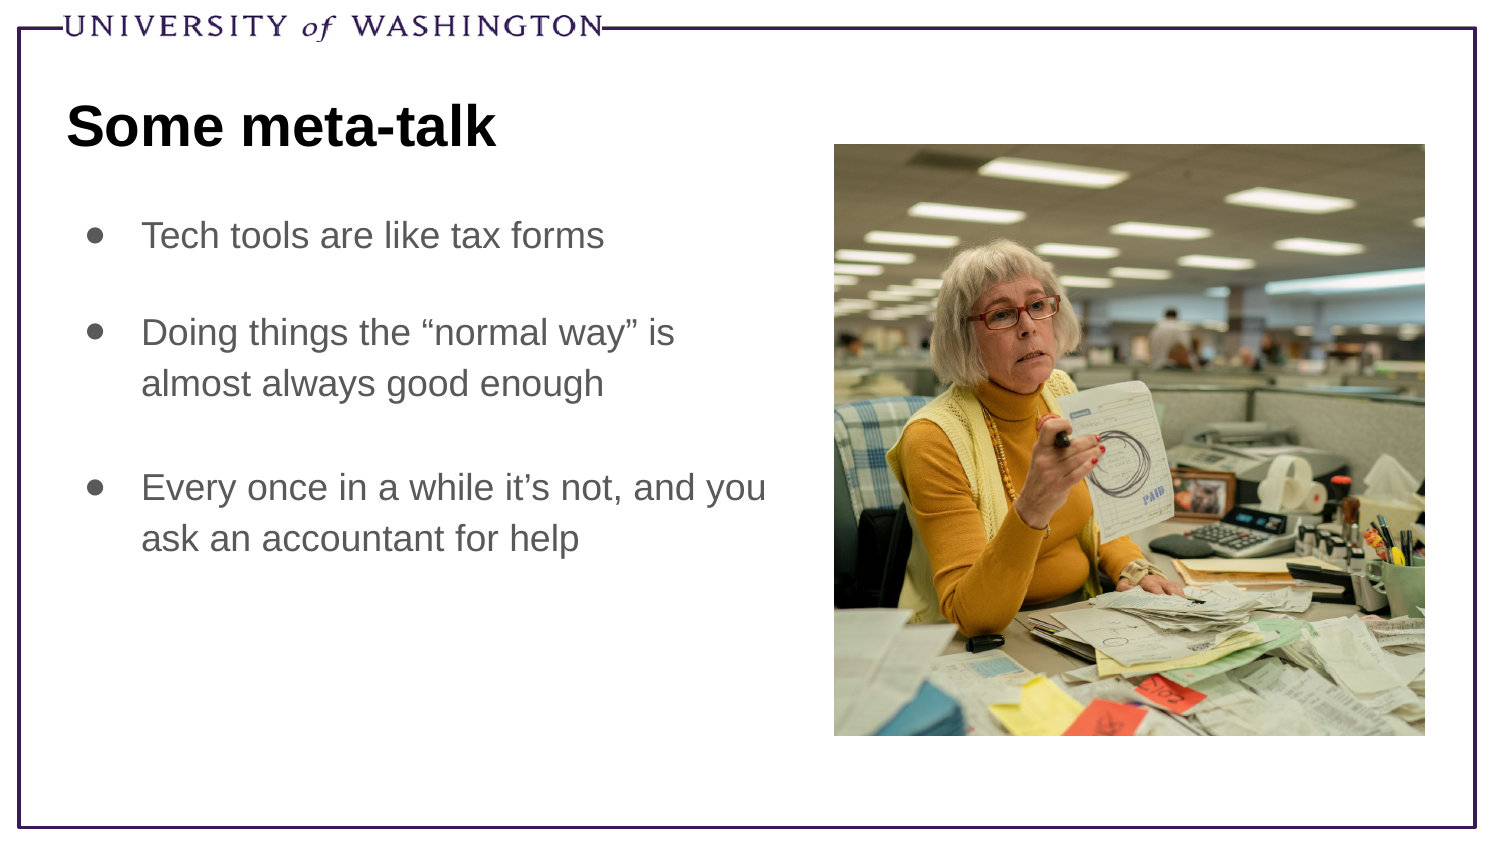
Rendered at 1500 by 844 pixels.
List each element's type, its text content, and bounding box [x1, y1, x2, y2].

picture [15, 15, 1480, 830]
list Tech tools are like tax forms Doing things the “normal way” is almost always good enough Every once in a while it’s not, and you ask an accountant for help [51, 189, 801, 750]
title Some meta-talk [51, 72, 1449, 167]
